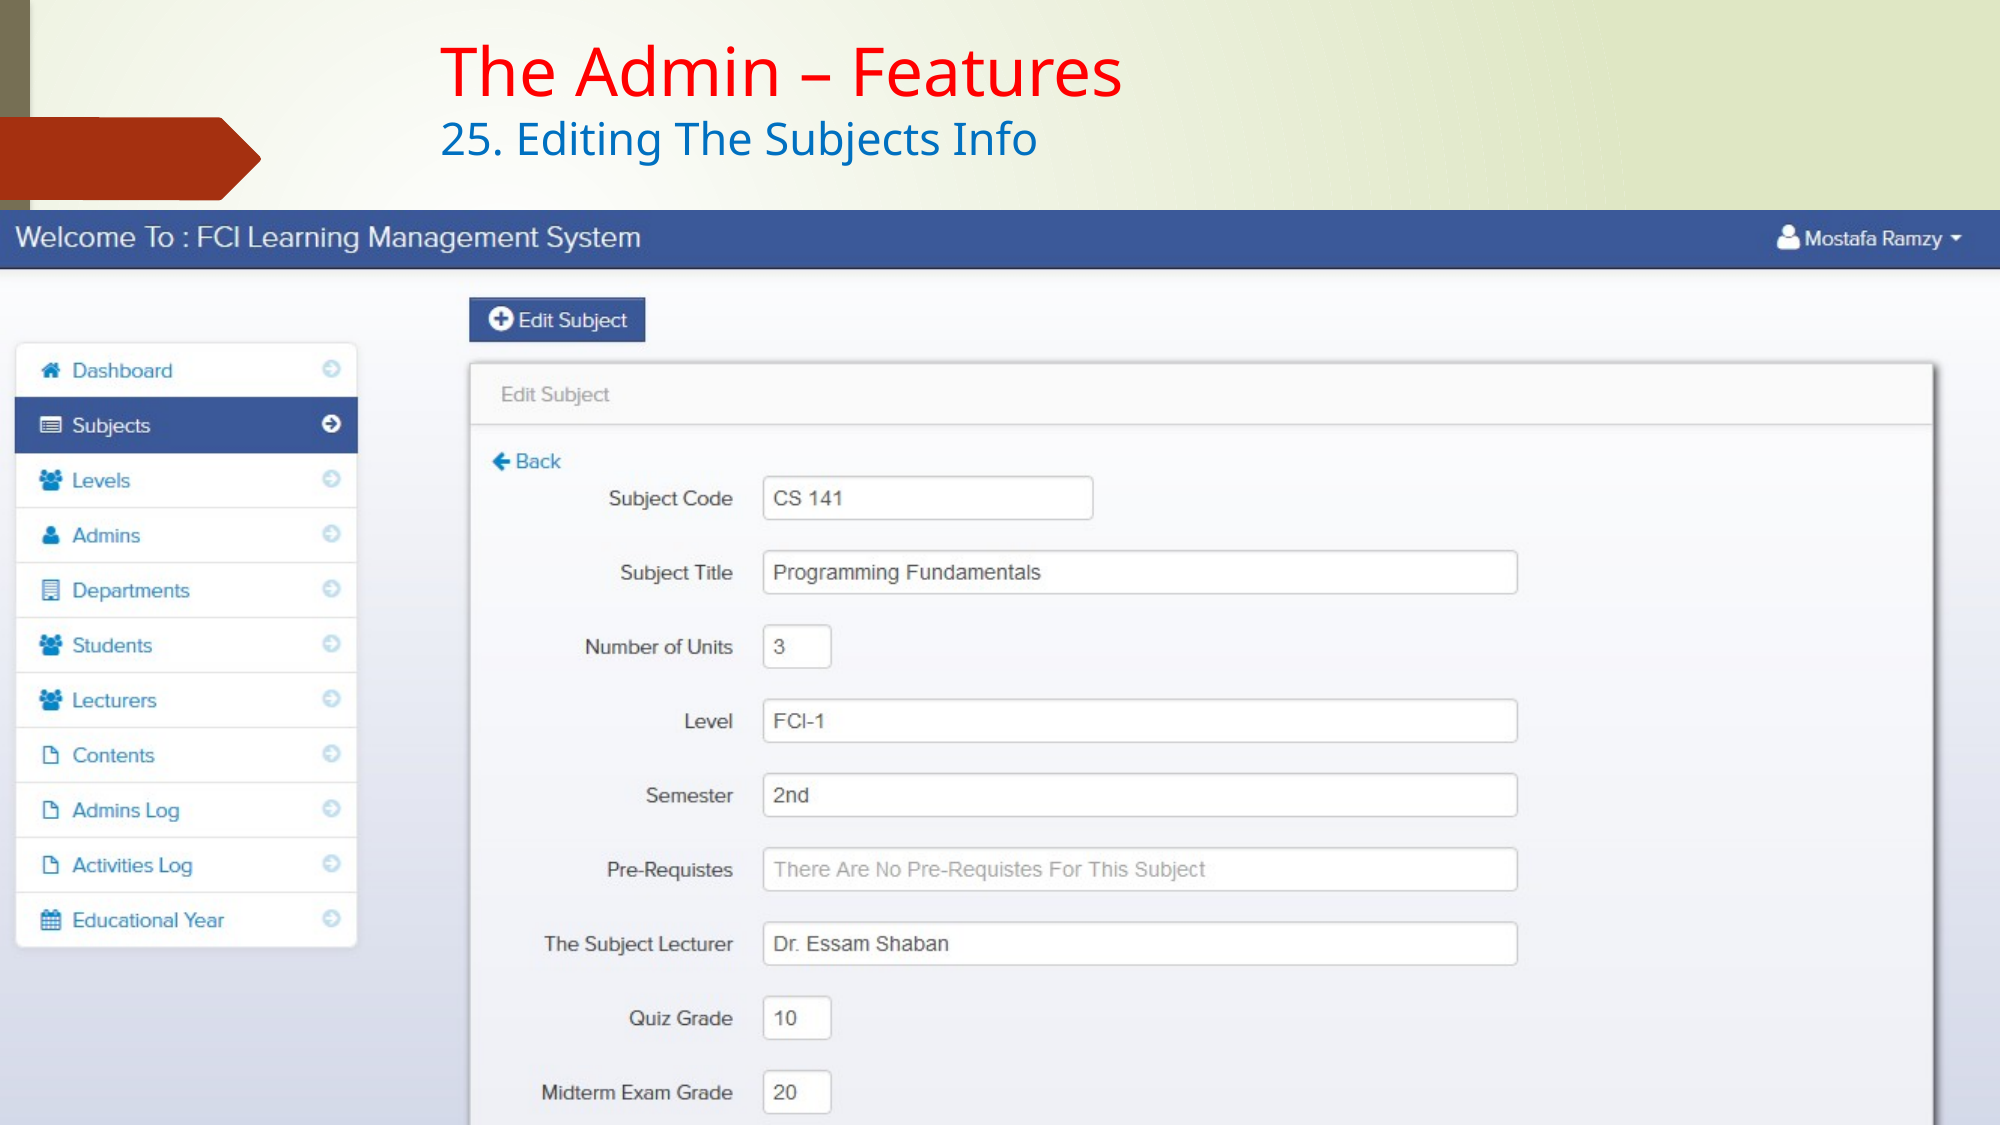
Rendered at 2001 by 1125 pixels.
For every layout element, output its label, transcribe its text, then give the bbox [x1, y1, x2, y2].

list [0, 210, 2000, 1125]
title The Admin – Features 25. Editing The Subjects Info [425, 21, 1888, 172]
